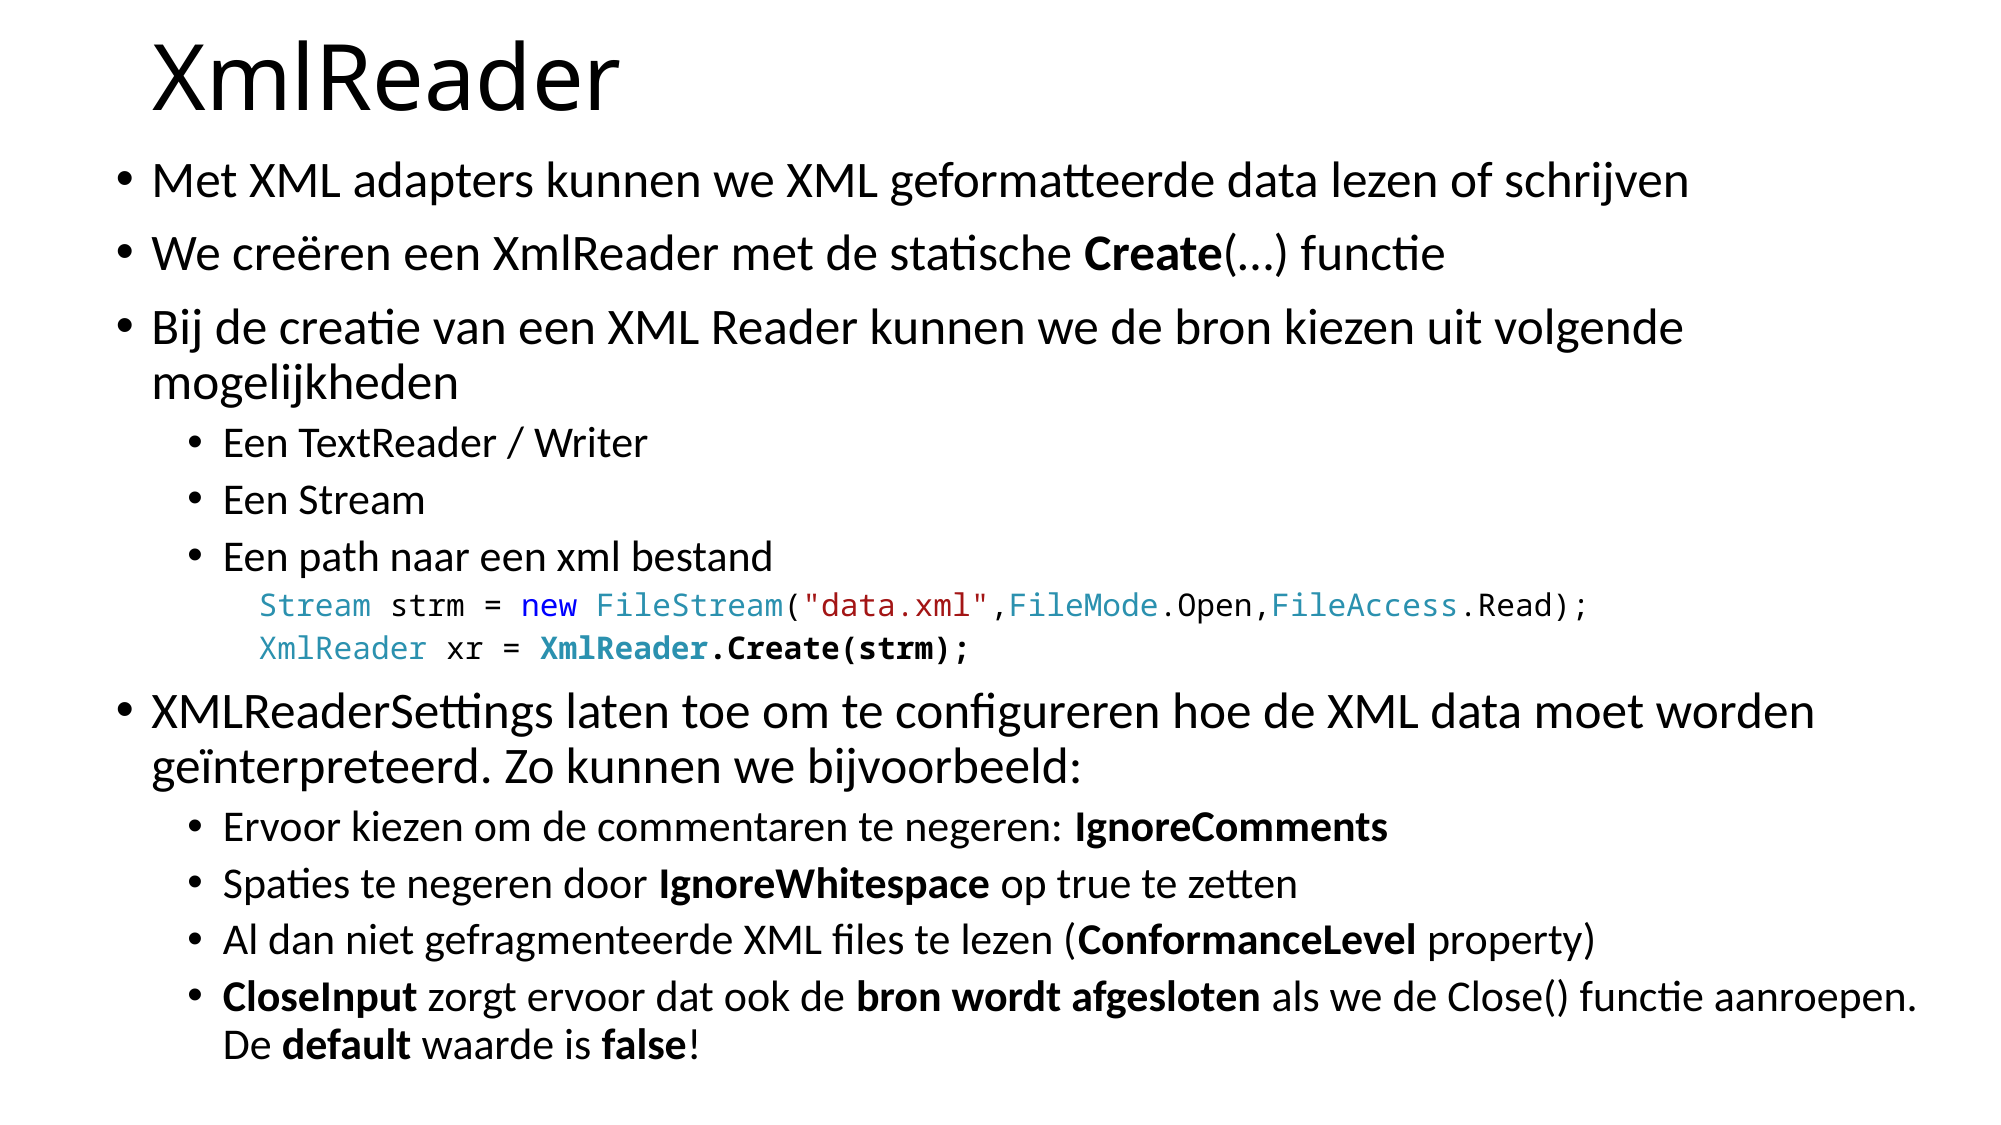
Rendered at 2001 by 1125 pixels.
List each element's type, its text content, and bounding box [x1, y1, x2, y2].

list Met XML adapters kunnen we XML geformatteerde data lezen of schrijven We creëren een XmlReader met de statische Create(…) functie Bij de creatie van een XML Reader kunnen we de bron kiezen uit volgende mogelijkheden Een TextReader / Writer Een Stream Een path naar een xml bestand Stream strm = new FileStream("data.xml",FileMode.Open,FileAccess.Read); XmlReader xr = XmlReader.Create(strm); XMLReaderSettings laten toe om te configureren hoe de XML data moet worden geïnterpreteerd. Zo kunnen we bijvoorbeeld: Ervoor kiezen om de commentaren te negeren: IgnoreComments Spaties te negeren door IgnoreWhitespace op true te zetten Al dan niet gefragmenteerde XML files te lezen (ConformanceLevel property) CloseInput zorgt ervoor dat ook de bron wordt afgesloten als we de Close() functie aanroepen. De default waarde is false! [100, 145, 1942, 1081]
title XmlReader [137, 15, 1863, 145]
